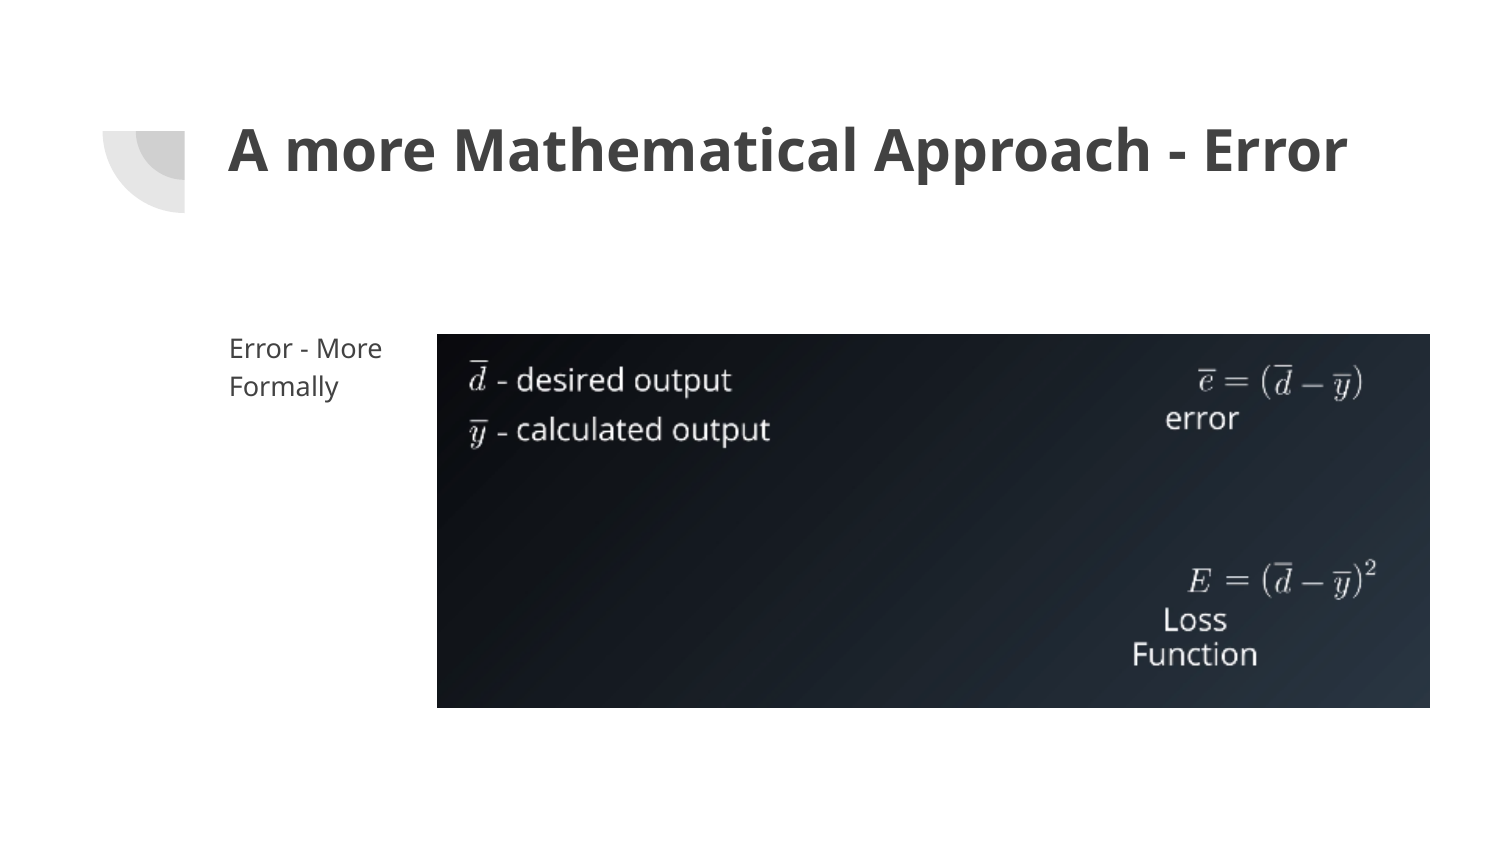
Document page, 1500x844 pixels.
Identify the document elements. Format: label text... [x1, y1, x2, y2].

picture [437, 334, 1430, 709]
title A more Mathematical Approach - Error [213, 98, 1368, 263]
list Error - More Formally [213, 311, 411, 648]
